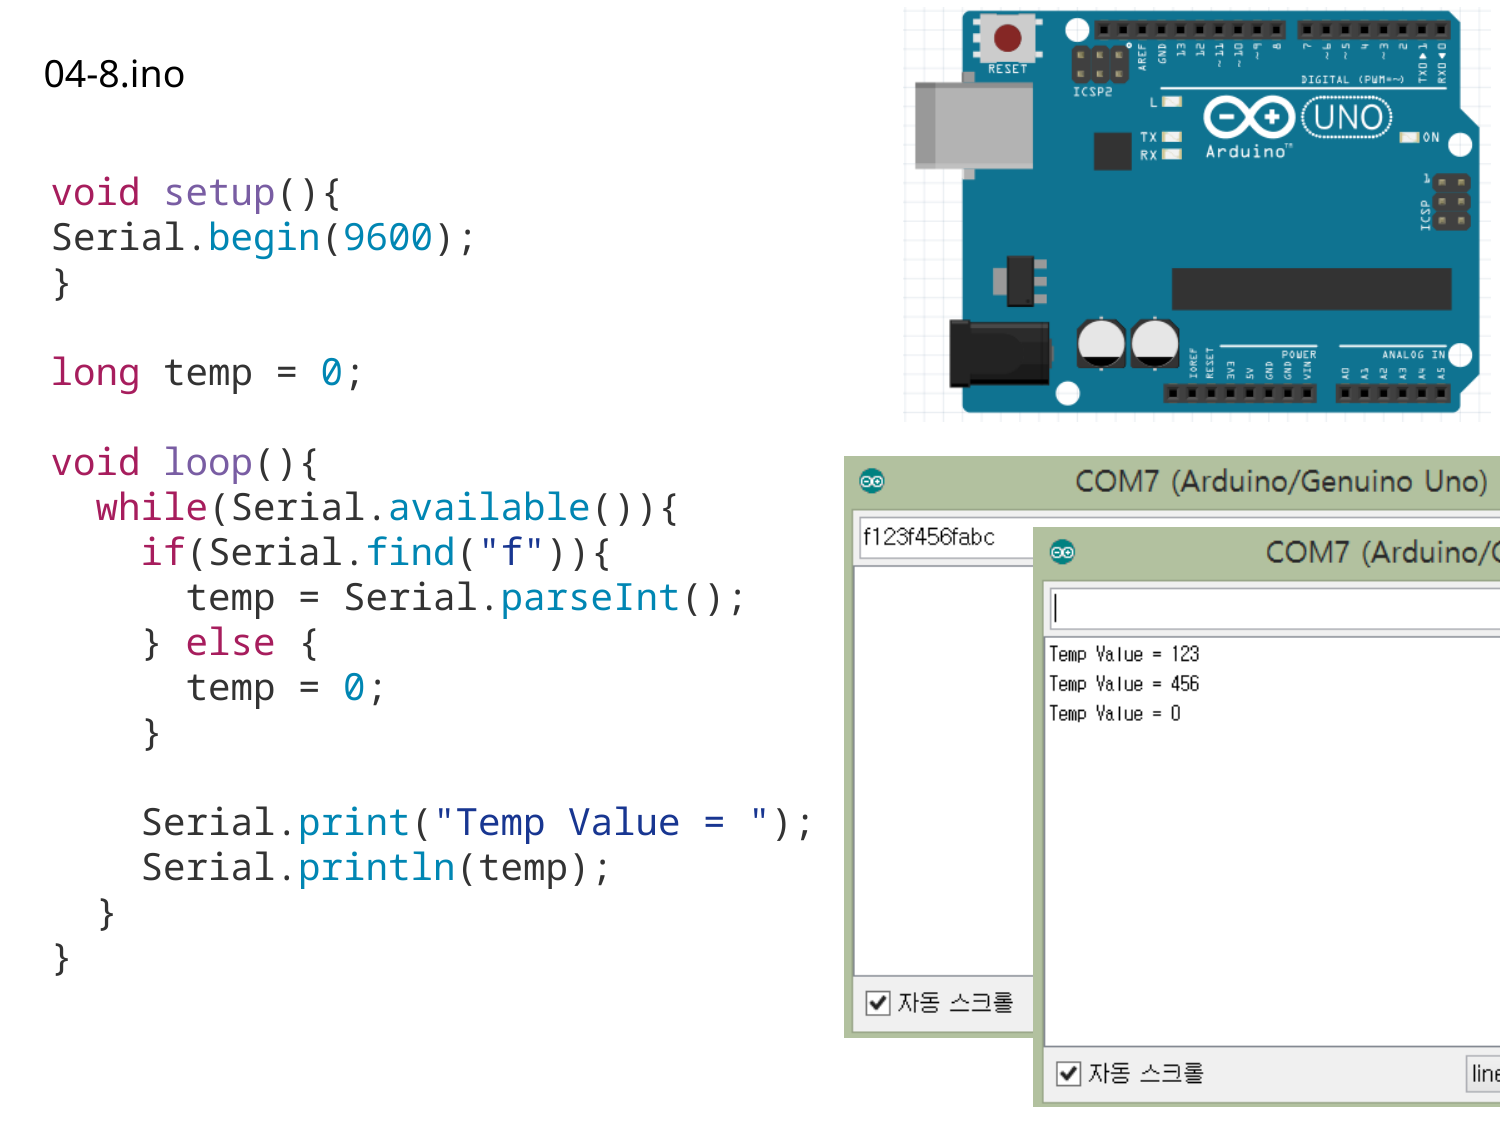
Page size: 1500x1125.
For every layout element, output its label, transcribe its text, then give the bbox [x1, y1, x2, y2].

text_box void setup(){ Serial.begin(9600); } long temp = 0; void loop(){ while(Serial.available()){ if(Serial.find("f")){ temp = Serial.parseInt(); } else { temp = 0; } Serial.print("Temp Value = "); Serial.println(temp); } } [35, 160, 831, 986]
text_box 04-8.ino [28, 42, 201, 103]
picture [844, 455, 1500, 1107]
picture [903, 7, 1491, 423]
